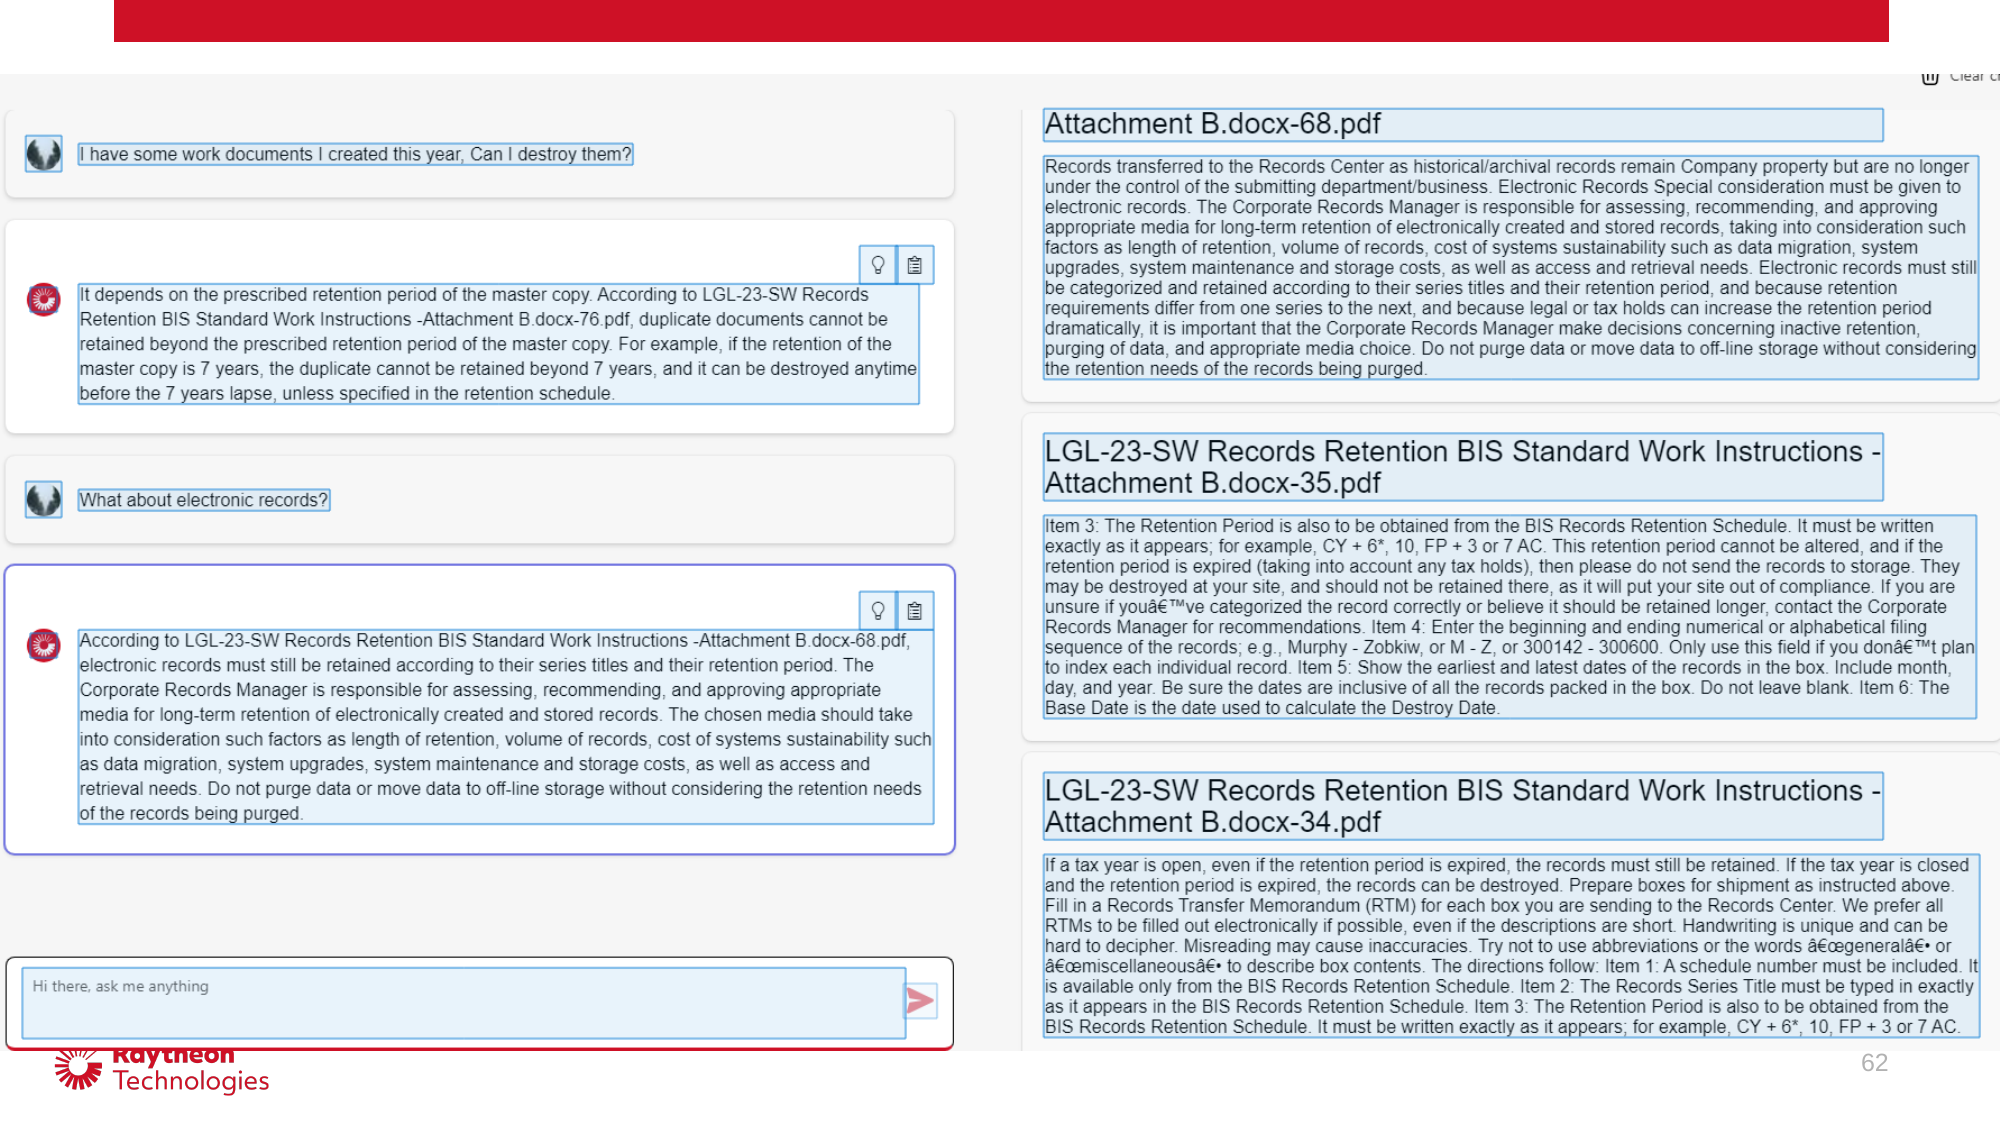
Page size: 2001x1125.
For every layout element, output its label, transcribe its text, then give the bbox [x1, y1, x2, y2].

picture [0, 74, 2000, 1096]
slide_number 62 [1801, 1051, 1889, 1107]
